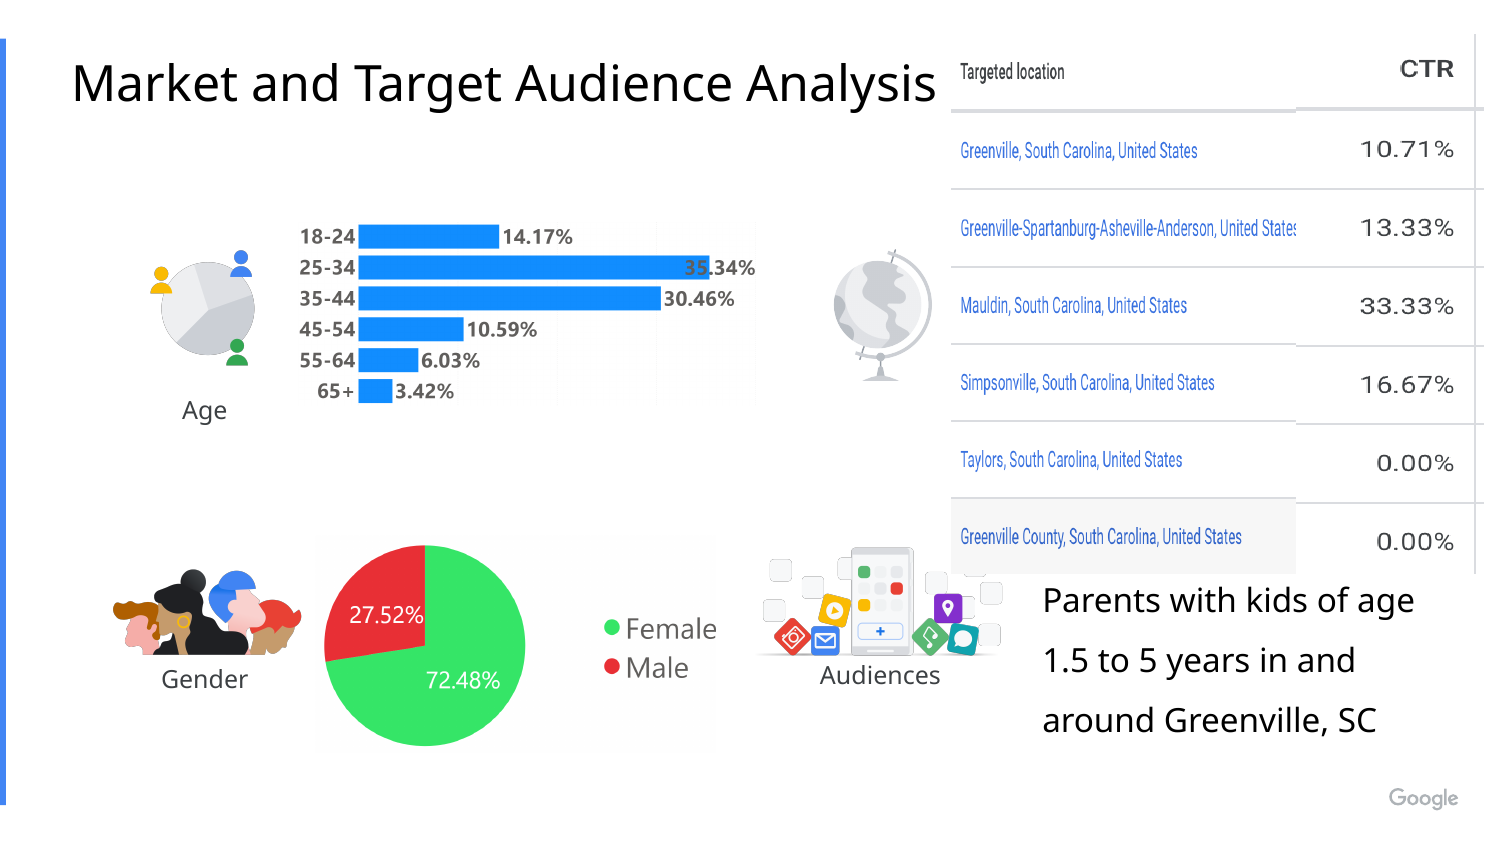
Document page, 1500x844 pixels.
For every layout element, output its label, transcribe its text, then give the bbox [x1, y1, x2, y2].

picture [754, 33, 1484, 657]
picture [105, 565, 311, 657]
text_box Audiences [755, 663, 1006, 699]
text_box Age [80, 387, 330, 427]
text_box Gender [80, 656, 310, 696]
text_box Parents with kids of age 1.5 to 5 years in and around Greenville, SC [1027, 582, 1465, 670]
text_box Market and Target Audience Analysis [56, 42, 950, 131]
picture [315, 535, 717, 753]
picture [818, 247, 942, 381]
picture [107, 216, 756, 412]
